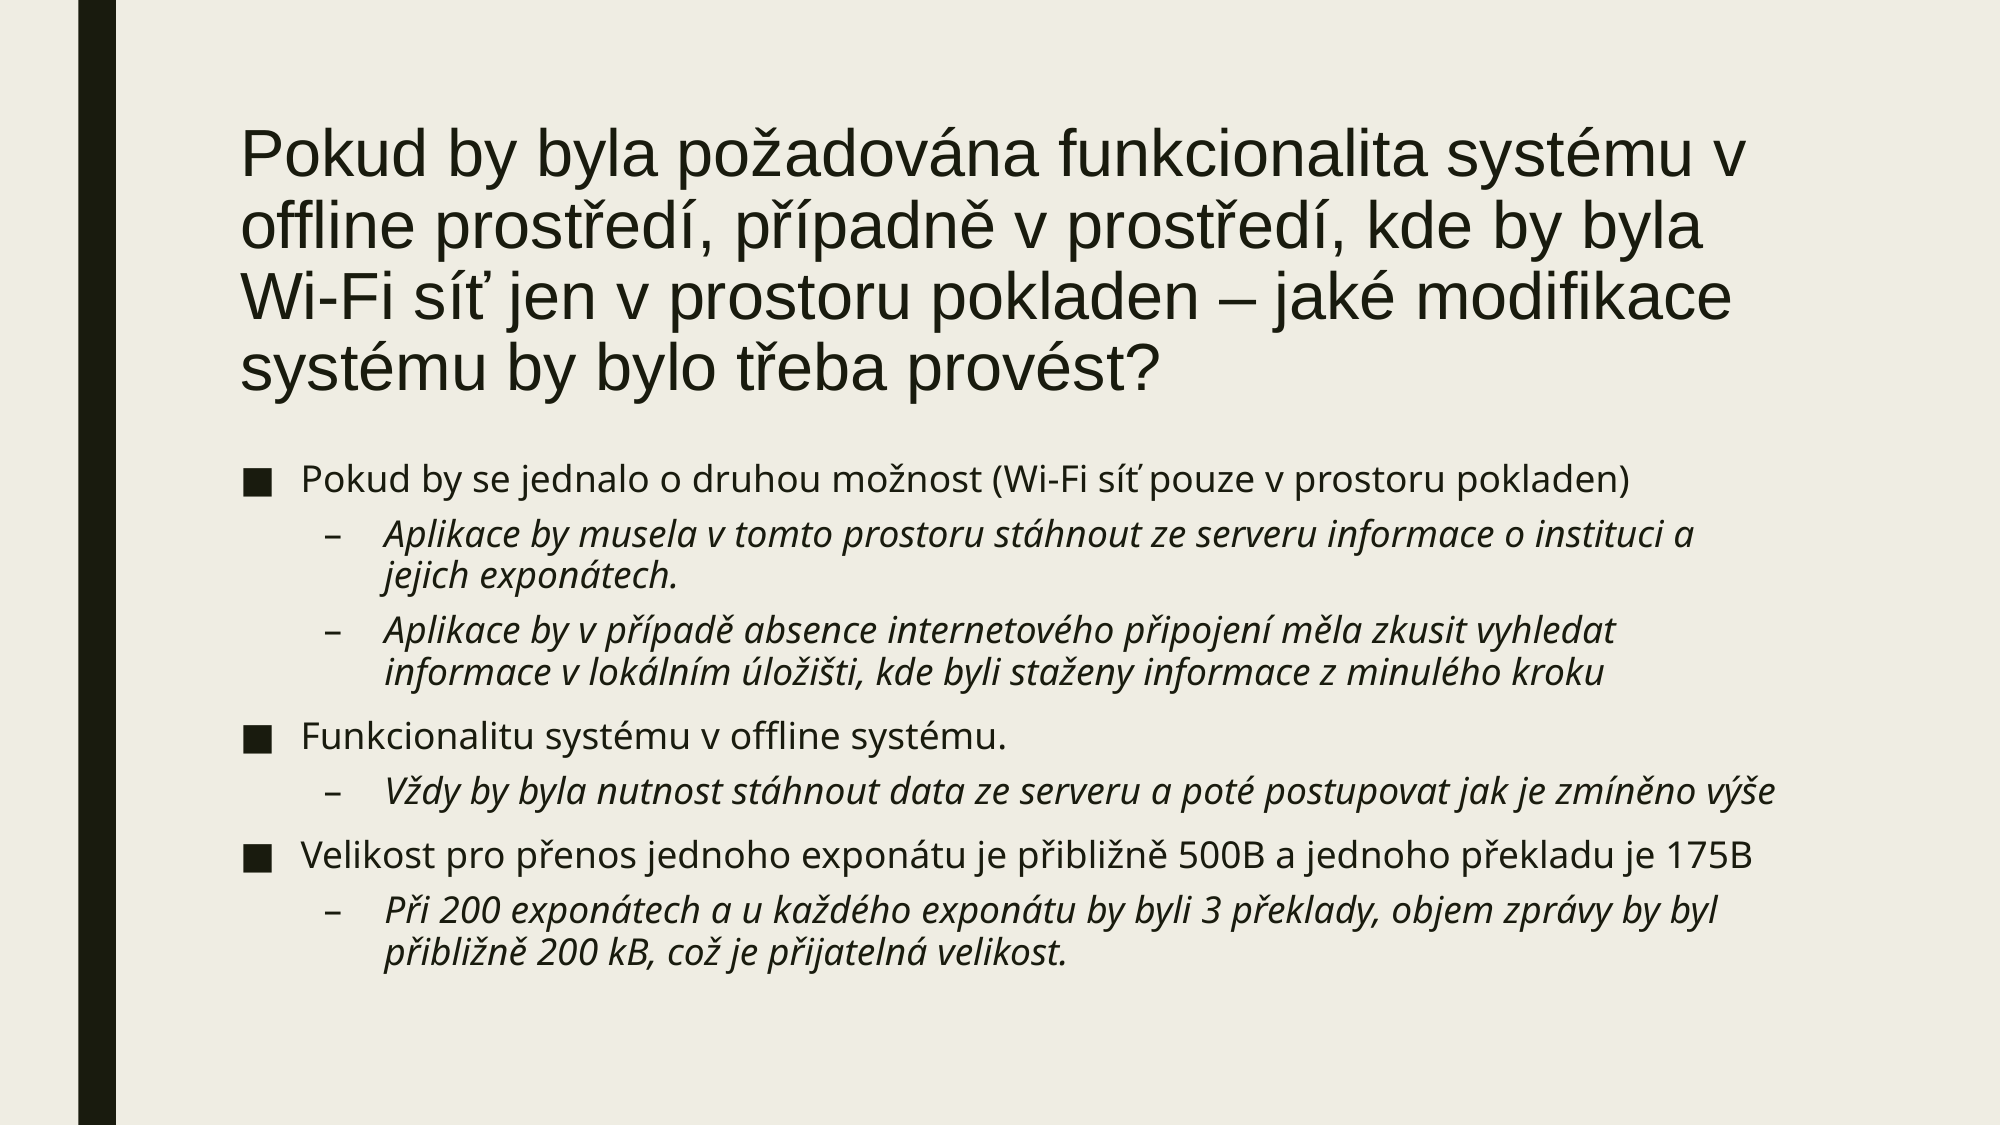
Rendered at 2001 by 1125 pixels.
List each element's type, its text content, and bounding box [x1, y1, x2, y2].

title Pokud by byla požadována funkcionalita systému v offline prostředí, případně v prostředí, kde by byla Wi-Fi síť jen v prostoru pokladen – jaké modifikace systému by bylo třeba provést? [225, 112, 1800, 357]
list Pokud by se jednalo o druhou možnost (Wi-Fi síť pouze v prostoru pokladen) Aplikace by musela v tomto prostoru stáhnout ze serveru informace o instituci a jejich exponátech. Aplikace by v případě absence internetového připojení měla zkusit vyhledat informace v lokálním úložišti, kde byli staženy informace z minulého kroku Funkcionalitu systému v offline systému. Vždy by byla nutnost stáhnout data ze serveru a poté postupovat jak je zmíněno výše Velikost pro přenos jednoho exponátu je přibližně 500B a jednoho překladu je 175B Při 200 exponátech a u každého exponátu by byli 3 překlady, objem zprávy by byl přibližně 200 kB, což je přijatelná velikost. [225, 451, 1800, 1028]
